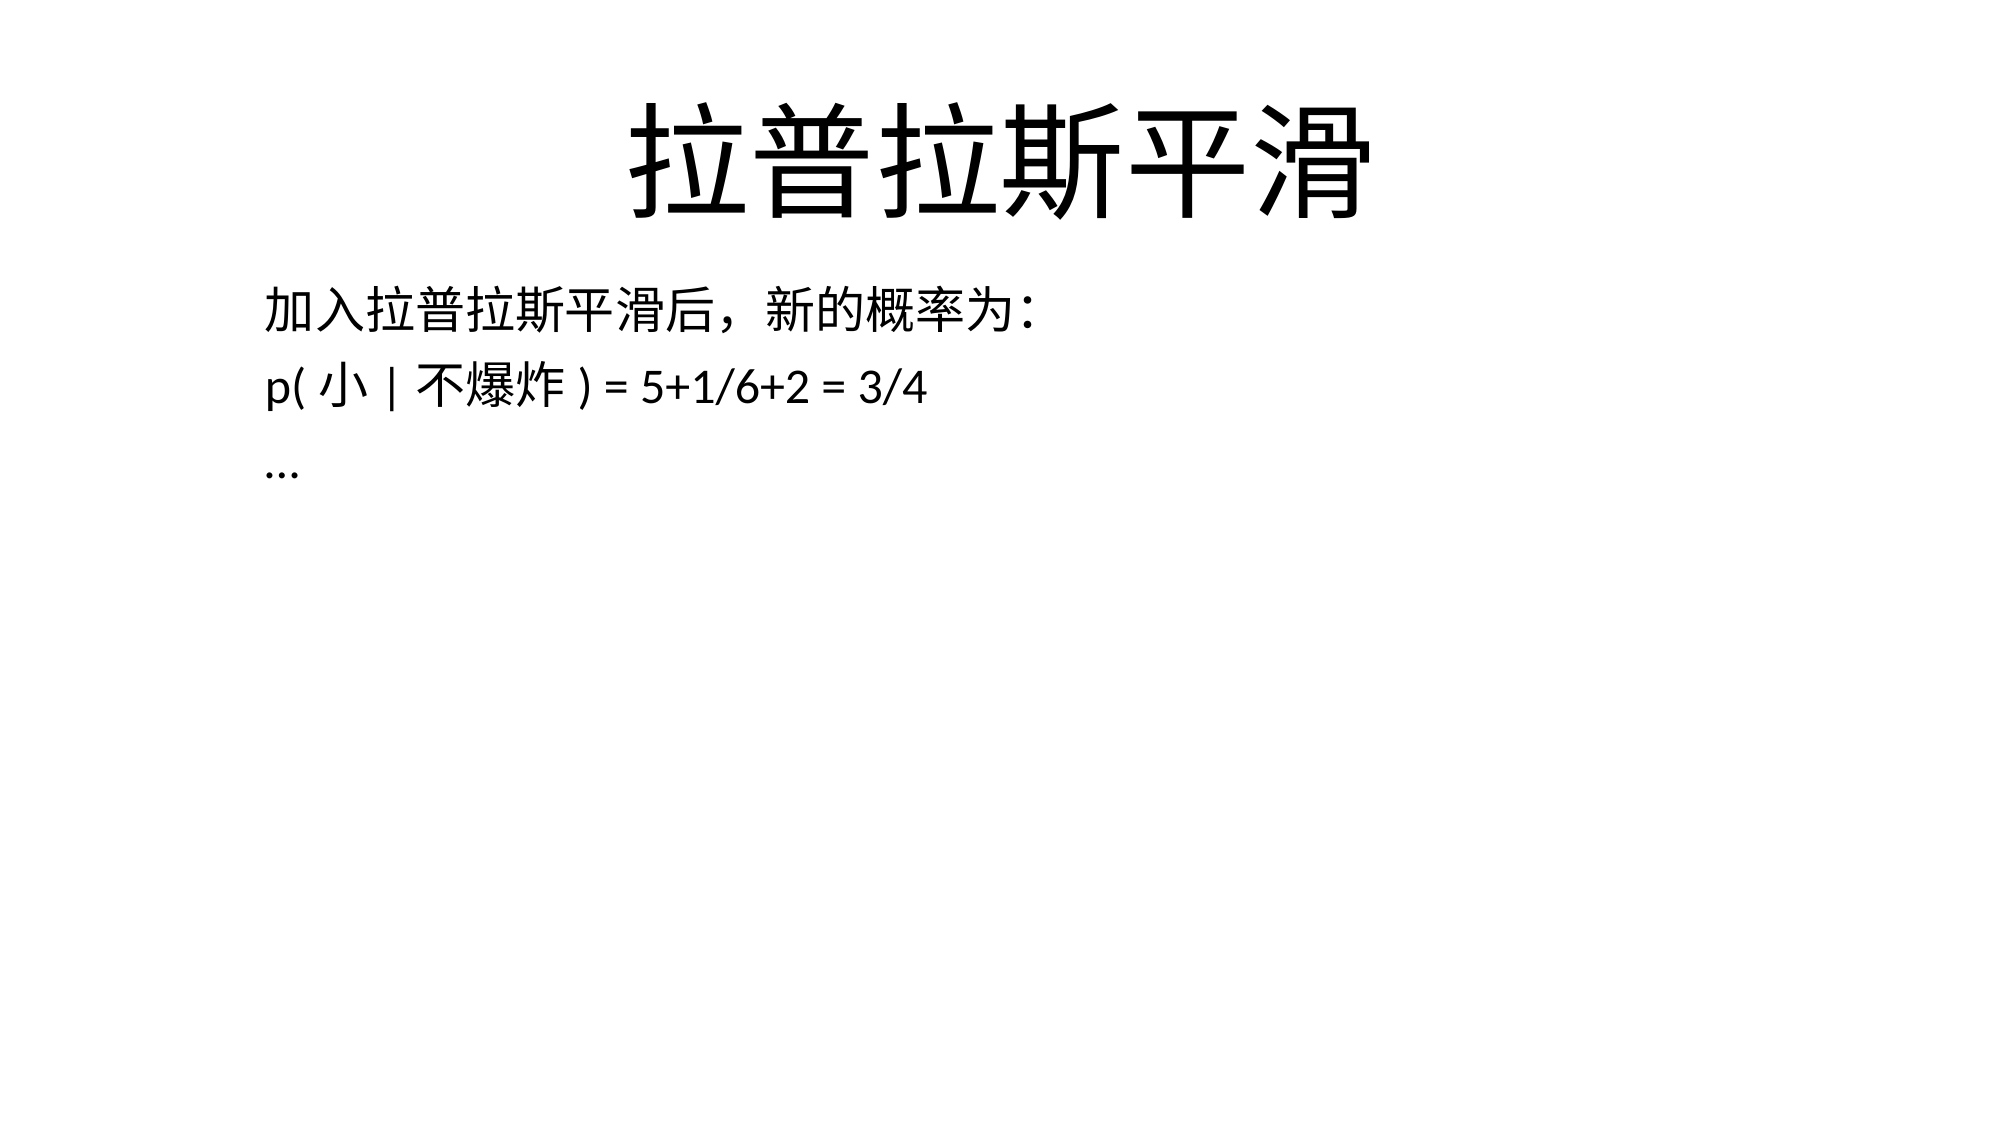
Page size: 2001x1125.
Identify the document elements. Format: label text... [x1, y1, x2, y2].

title 拉普拉斯平滑 [249, 73, 1750, 244]
subtitle 加入拉普拉斯平滑后，新的概率为： p(小|不爆炸) = 5+1/6+2 = 3/4 … [249, 278, 1750, 1037]
